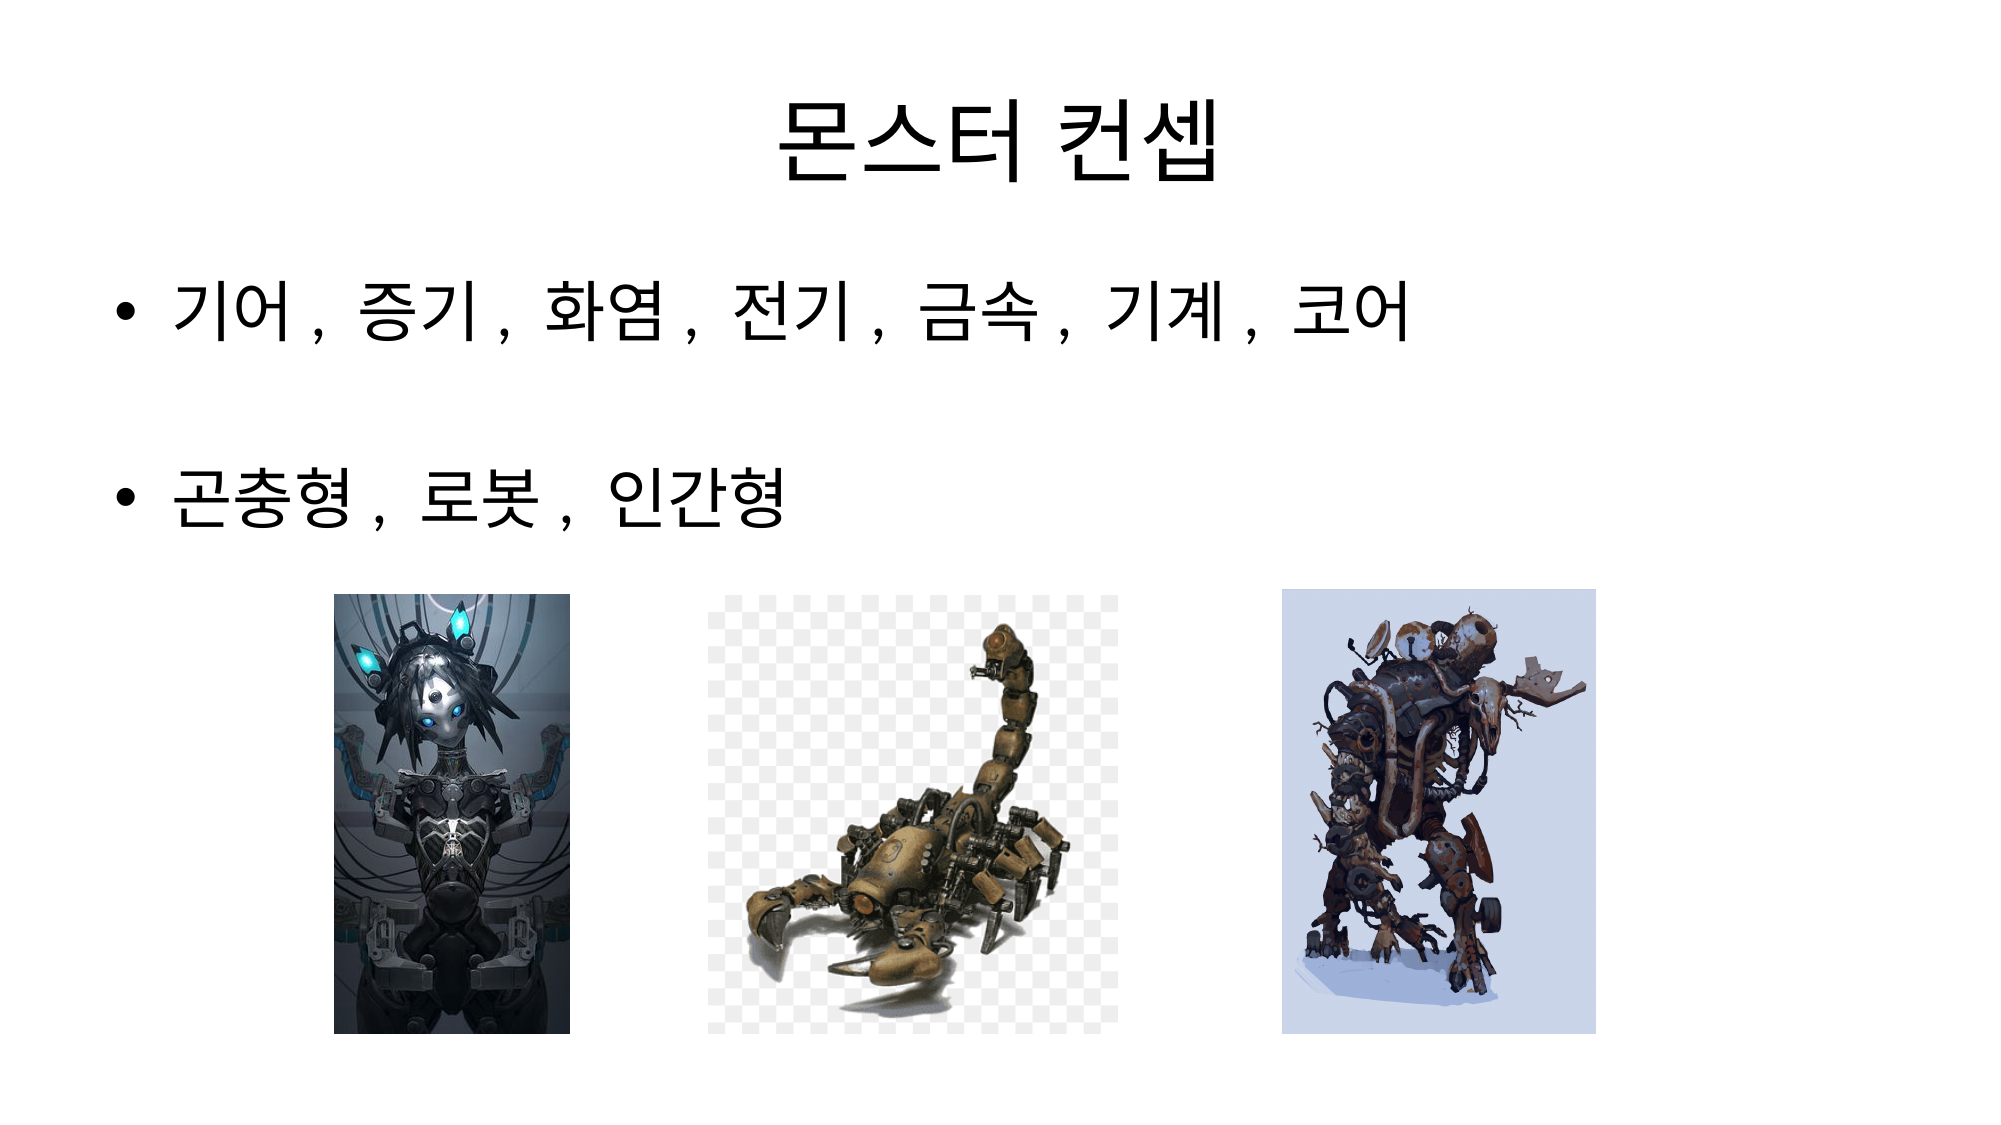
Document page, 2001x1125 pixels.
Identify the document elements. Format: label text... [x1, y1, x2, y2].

picture [1281, 588, 1597, 1034]
list 기어, 증기, 화염, 전기, 금속, 기계, 코어 곤충형, 로봇, 인간형 [99, 262, 1900, 1005]
picture [708, 595, 1119, 1034]
picture [333, 594, 570, 1034]
title 몬스터 컨셉 [99, 45, 1900, 233]
